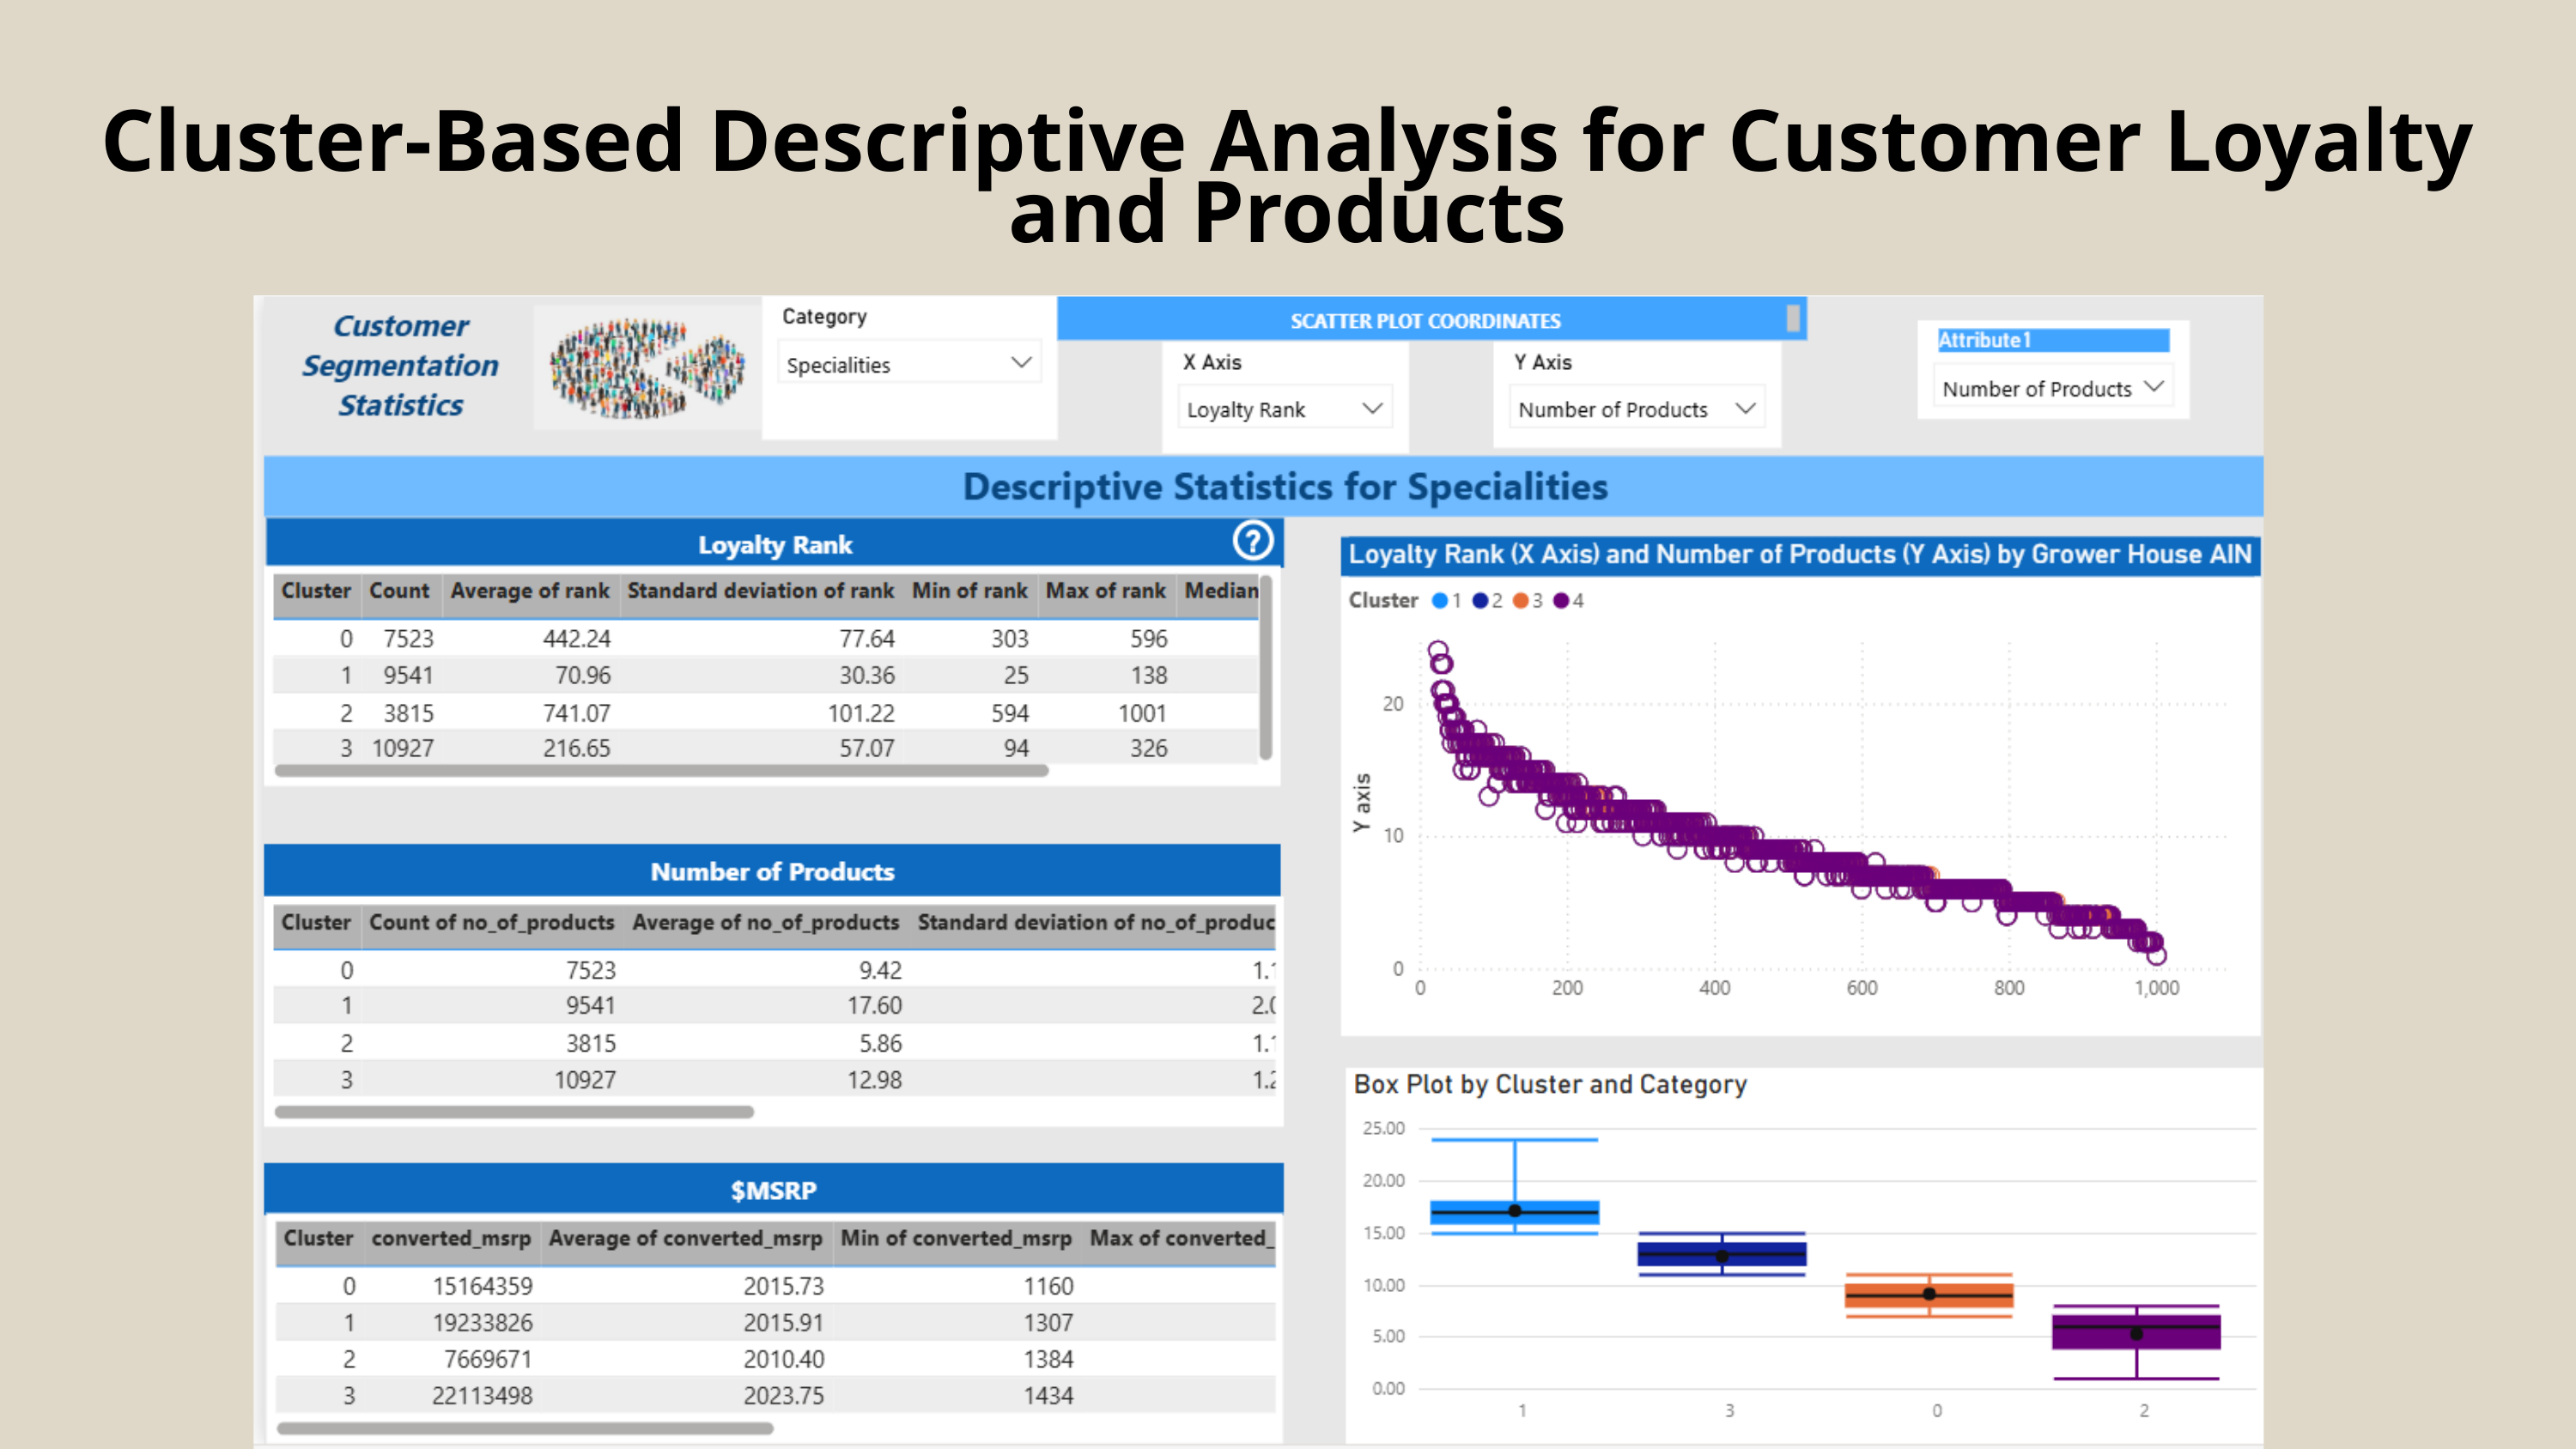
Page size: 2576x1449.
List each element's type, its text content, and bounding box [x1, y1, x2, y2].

text_box [253, 295, 2264, 1449]
text_box Cluster-Based Descriptive Analysis for Customer Loyalty and Products [72, 117, 2504, 260]
